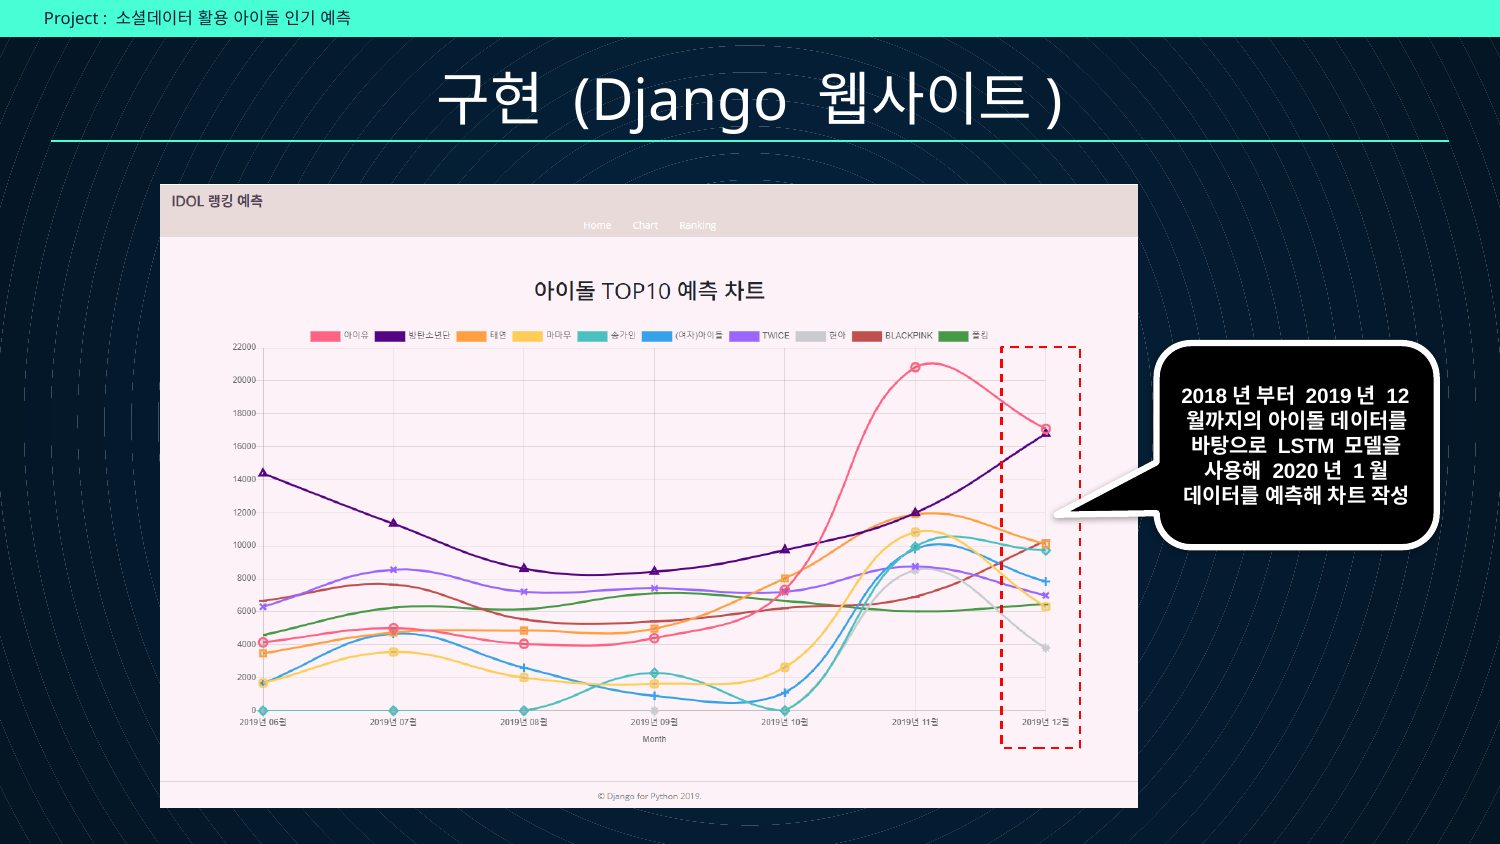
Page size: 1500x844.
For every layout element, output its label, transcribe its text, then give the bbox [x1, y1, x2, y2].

text_box 2018년 부터 2019년 12월까지의 아이돌 데이터를 바탕으로 LSTM 모델을 사용해 2020년 1월 데이터를 예측해 차트 작성 [1143, 339, 1440, 551]
title 구현 (Django 웹사이트) [51, 54, 1449, 132]
text_box Project : 소셜데이터 활용 아이돌 인기 예측 [29, 0, 770, 32]
picture [160, 184, 1139, 808]
